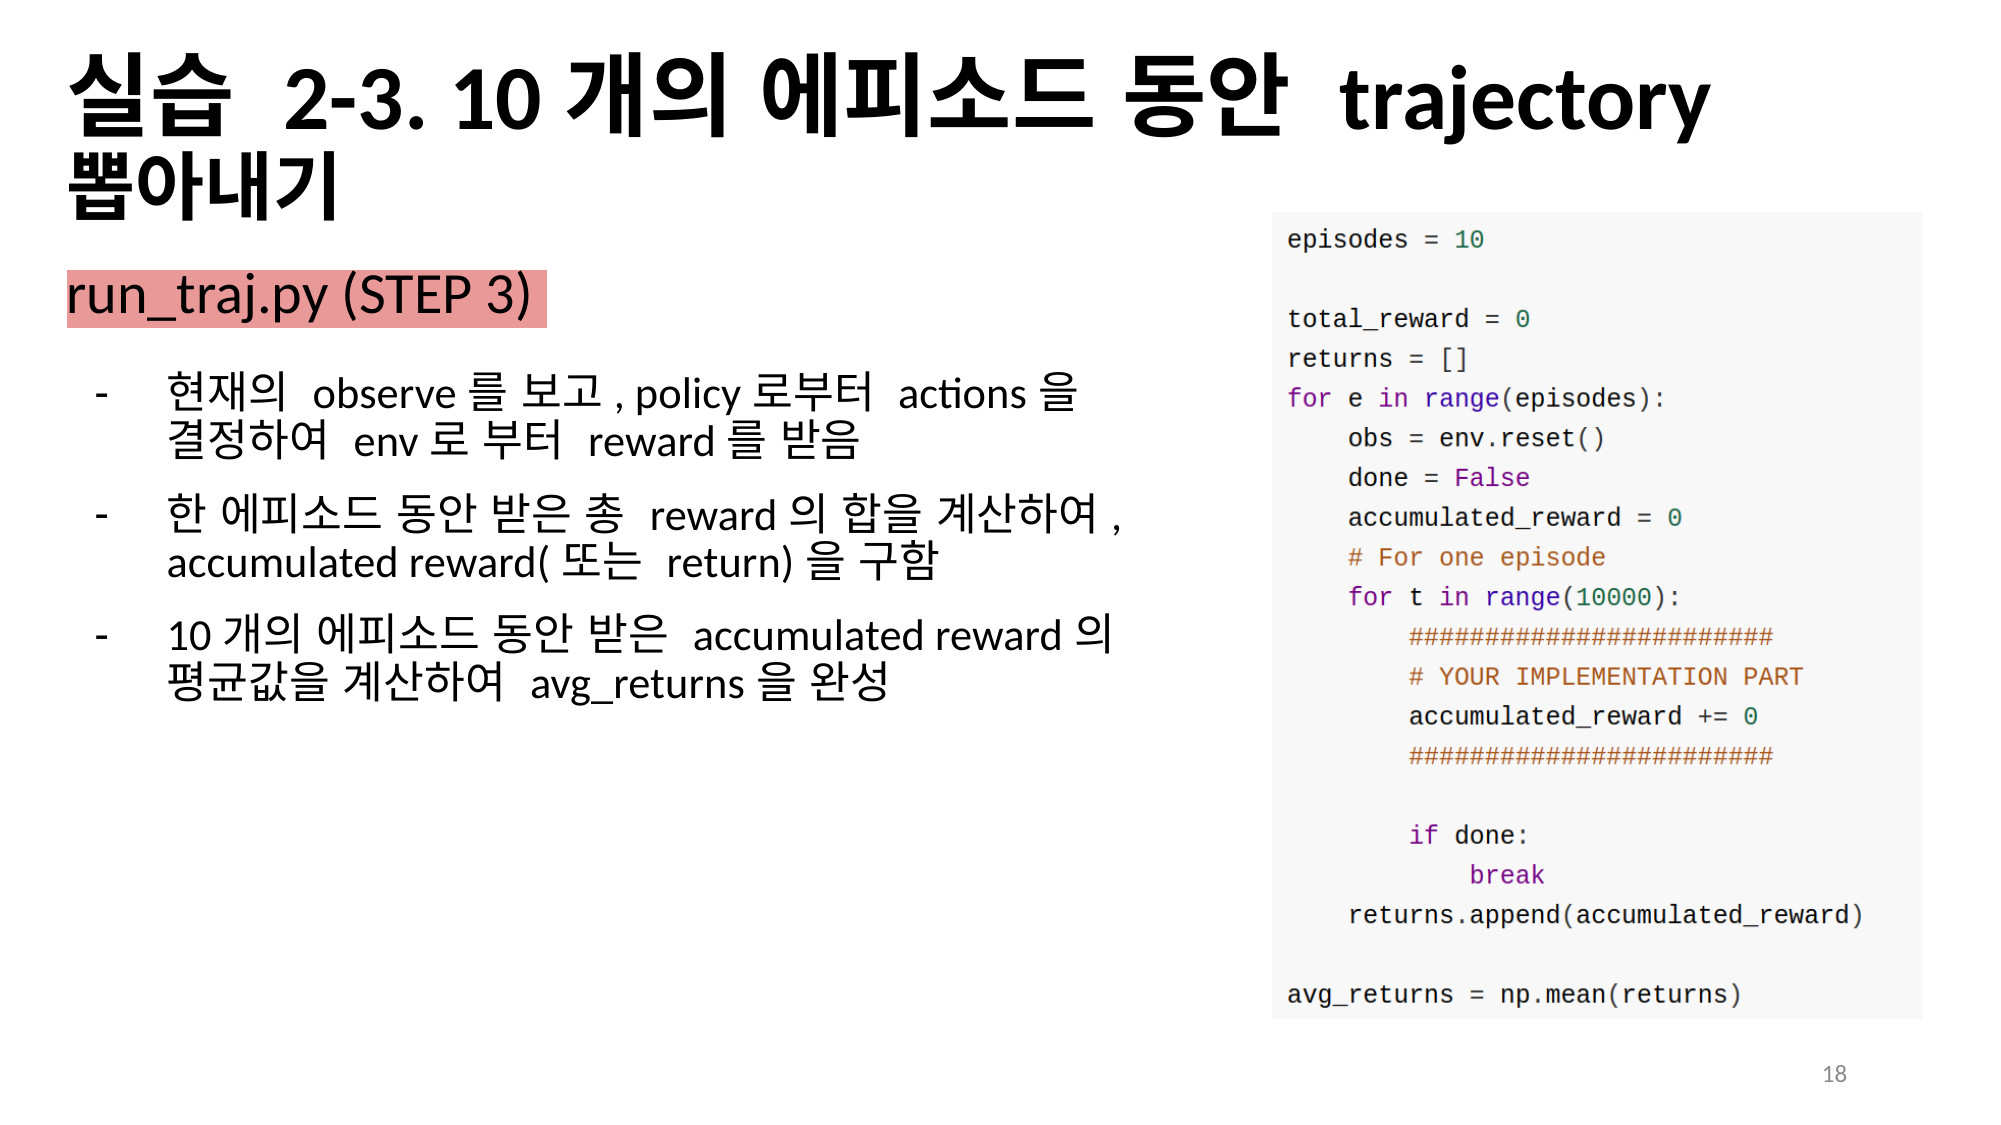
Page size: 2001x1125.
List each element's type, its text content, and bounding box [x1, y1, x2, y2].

title 실습 2-3. 10개의 에피소드 동안 trajectory 뽑아내기 [46, 30, 1911, 156]
slide_number 18 [1412, 1042, 1863, 1103]
picture [1272, 212, 1922, 1019]
list run_traj.py (STEP 3) 현재의 observe를 보고, policy로부터 actions을 결정하여 env로 부터 reward를 받음 한 에피소드 동안 받은 총 reward의 합을 계산하여, accumulated reward(또는 return)을 구함 10개의 에피소드 동안 받은 accumulated reward의 평균값을 계산하여 avg_returns을 완성 [46, 243, 1253, 995]
